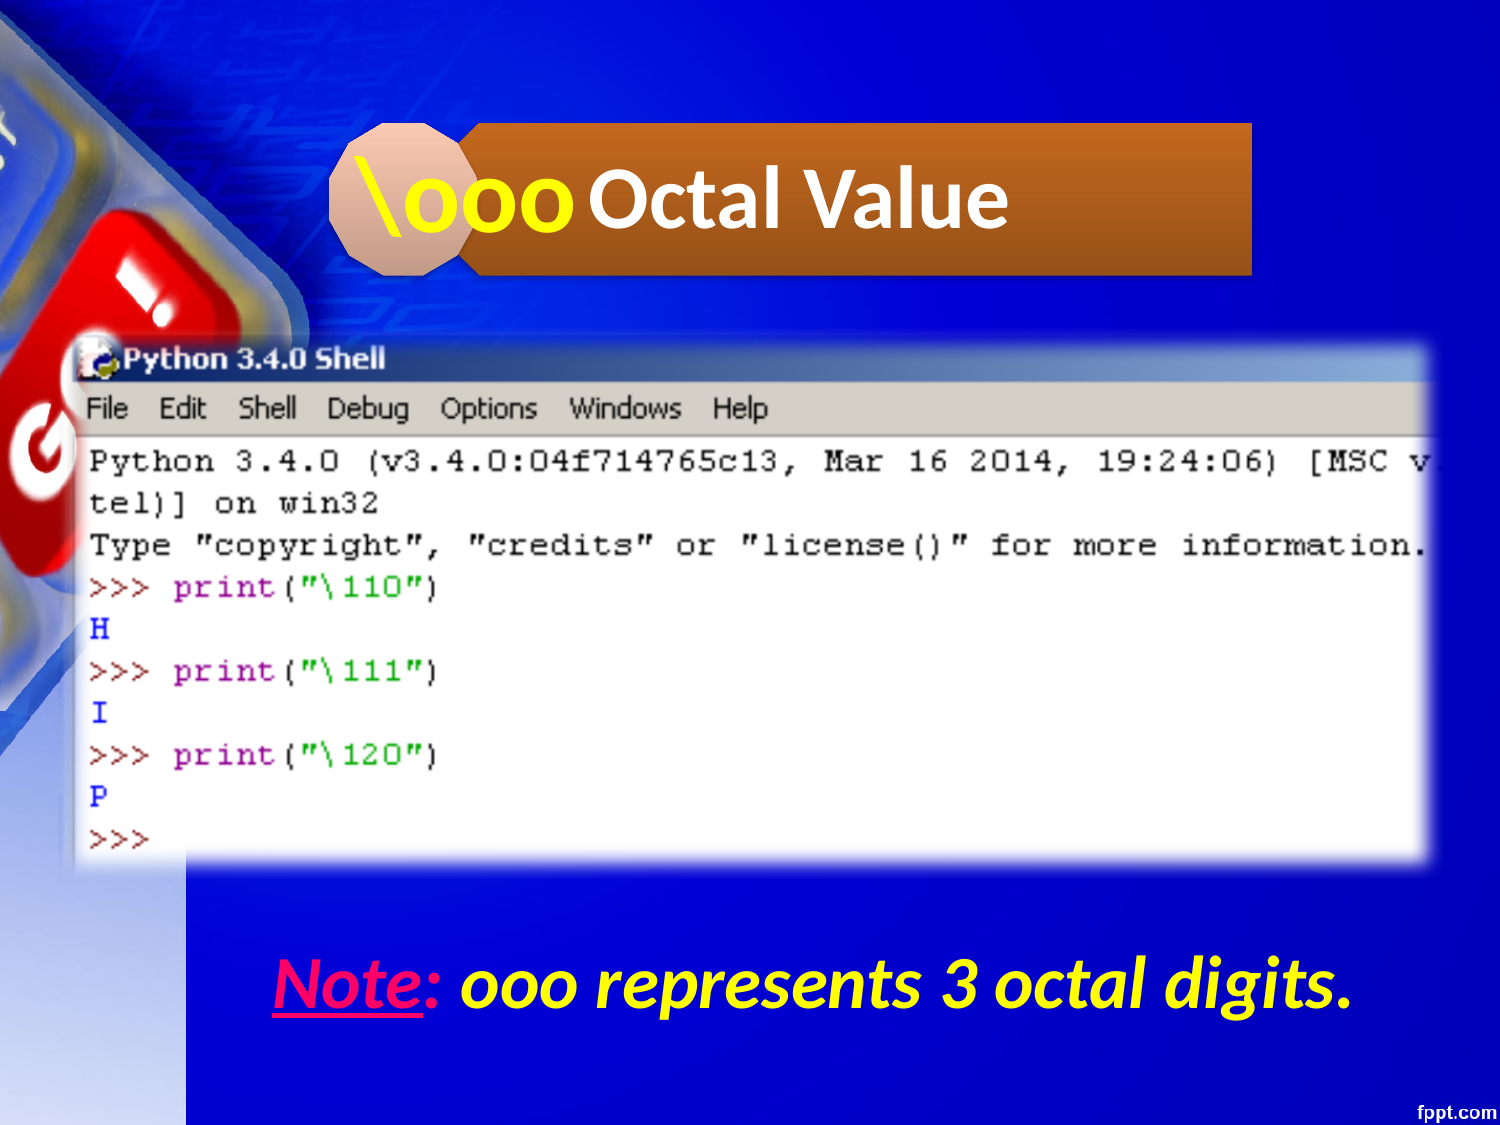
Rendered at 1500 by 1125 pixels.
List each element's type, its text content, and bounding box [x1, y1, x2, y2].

picture [0, 0, 1500, 1125]
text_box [152, 34, 1430, 326]
title Note: ooo represents 3 octal digits. [187, 914, 1442, 1043]
